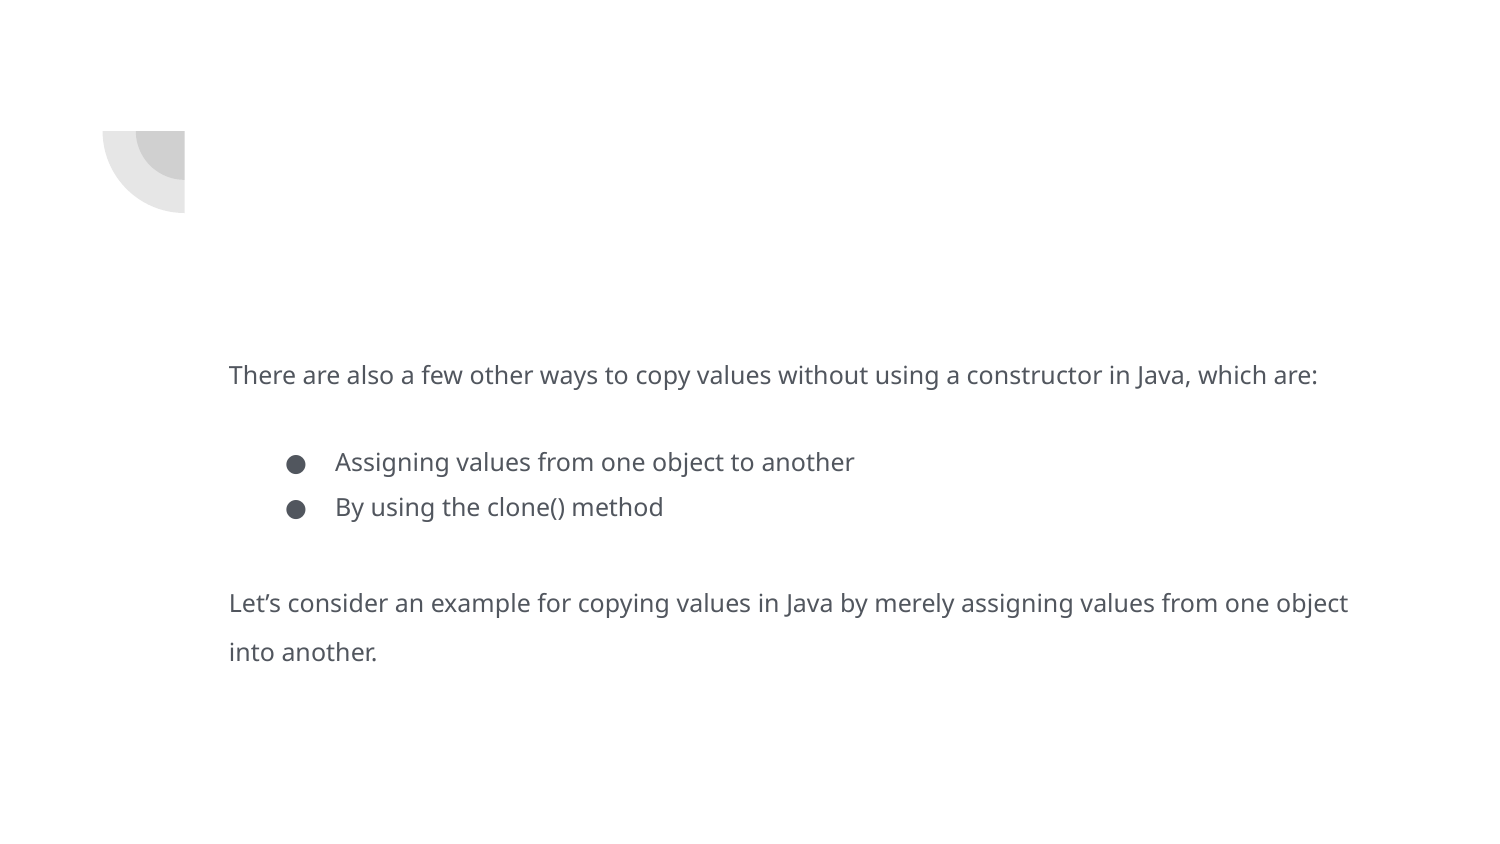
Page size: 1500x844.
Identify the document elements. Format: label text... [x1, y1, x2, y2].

list There are also a few other ways to copy values without using a constructor in Java, which are: Assigning values from one object to another By using the clone() method Let’s consider an example for copying values in Java by merely assigning values from one object into another. [213, 326, 1368, 744]
